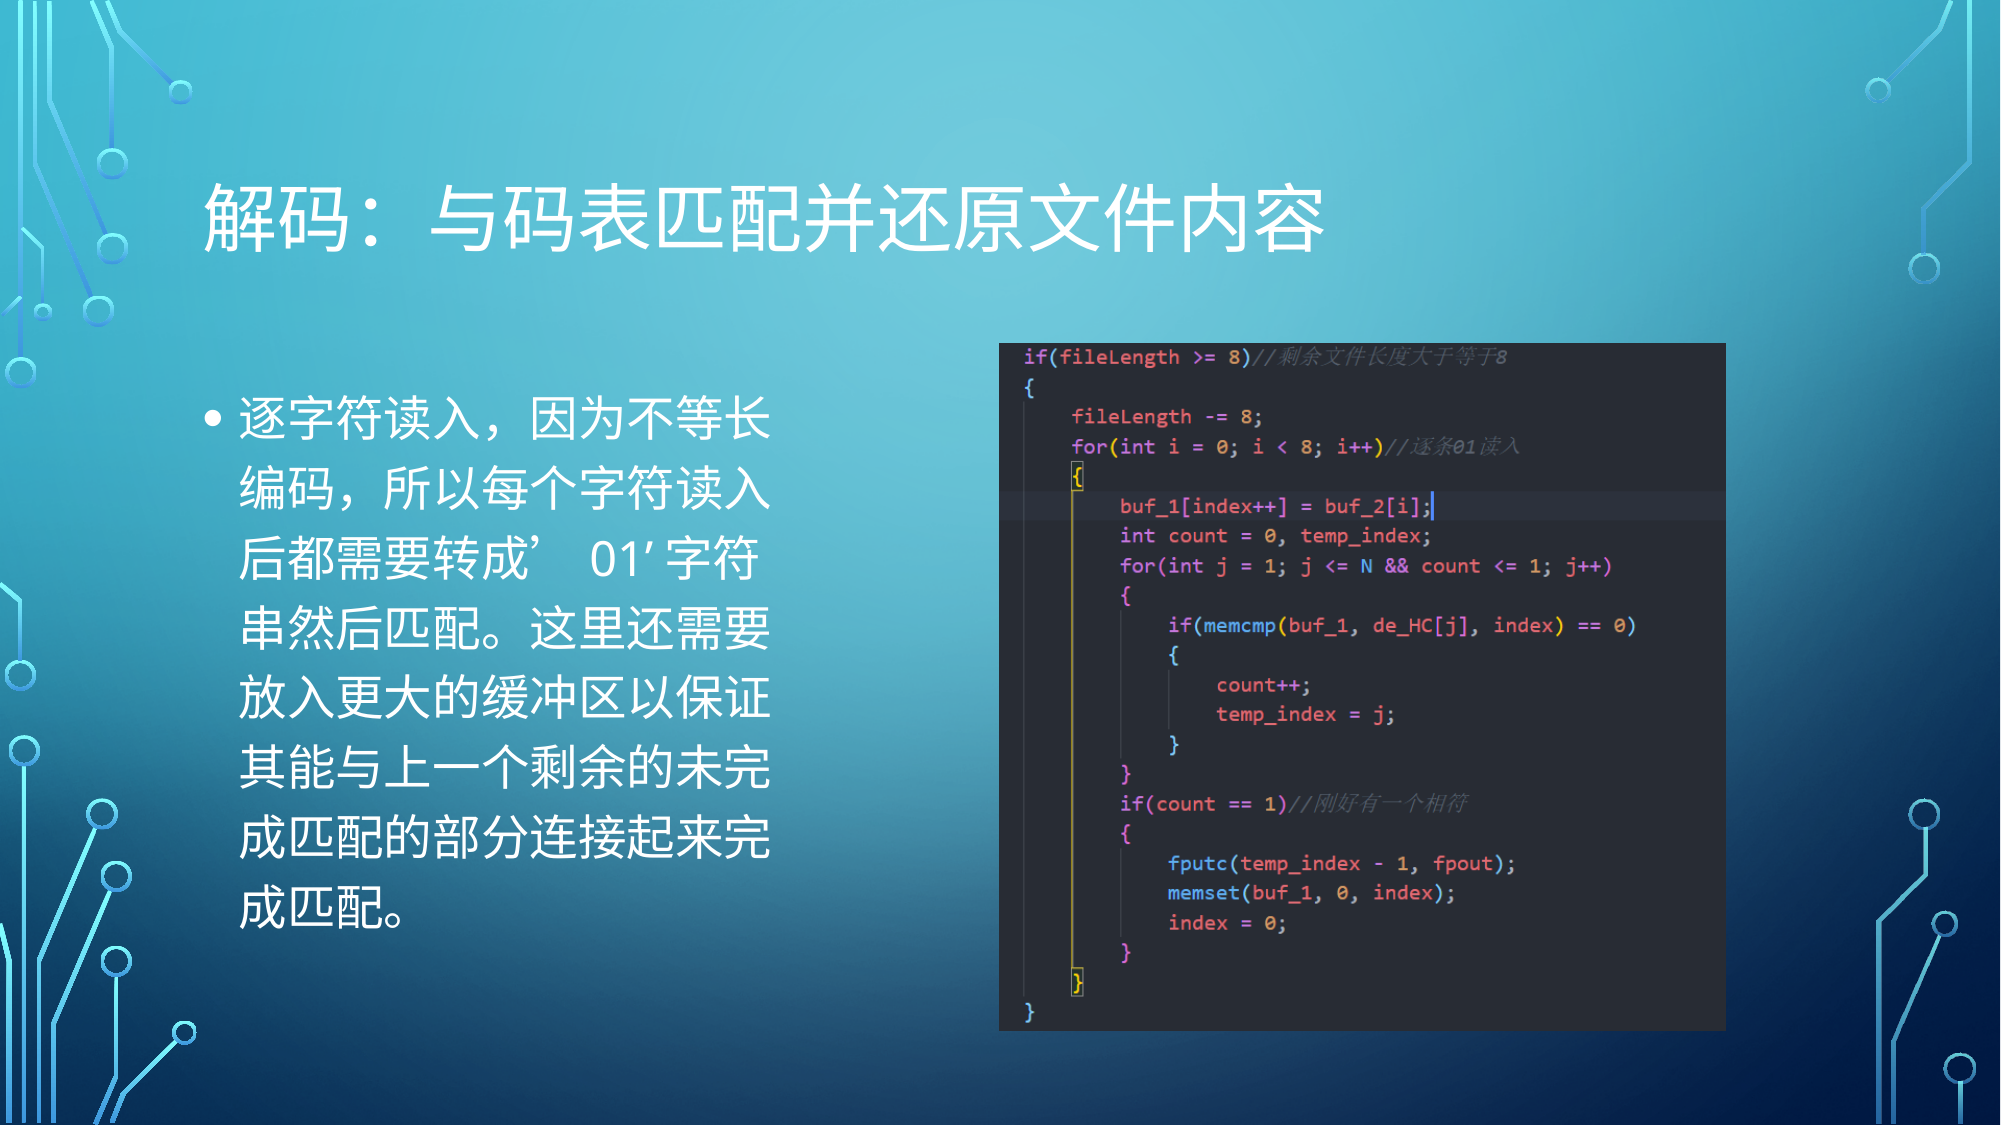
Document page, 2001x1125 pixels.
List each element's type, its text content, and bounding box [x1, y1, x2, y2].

list 逐字符读入，因为不等长编码，所以每个字符读入后都需要转成’01’字符串然后匹配。这里还需要放入更大的缓冲区以保证其能与上一个剩余的未完成匹配的部分连接起来完成匹配。 [187, 369, 804, 950]
title 解码：与码表匹配并还原文件内容 [187, 101, 1813, 344]
picture [999, 343, 1727, 1031]
